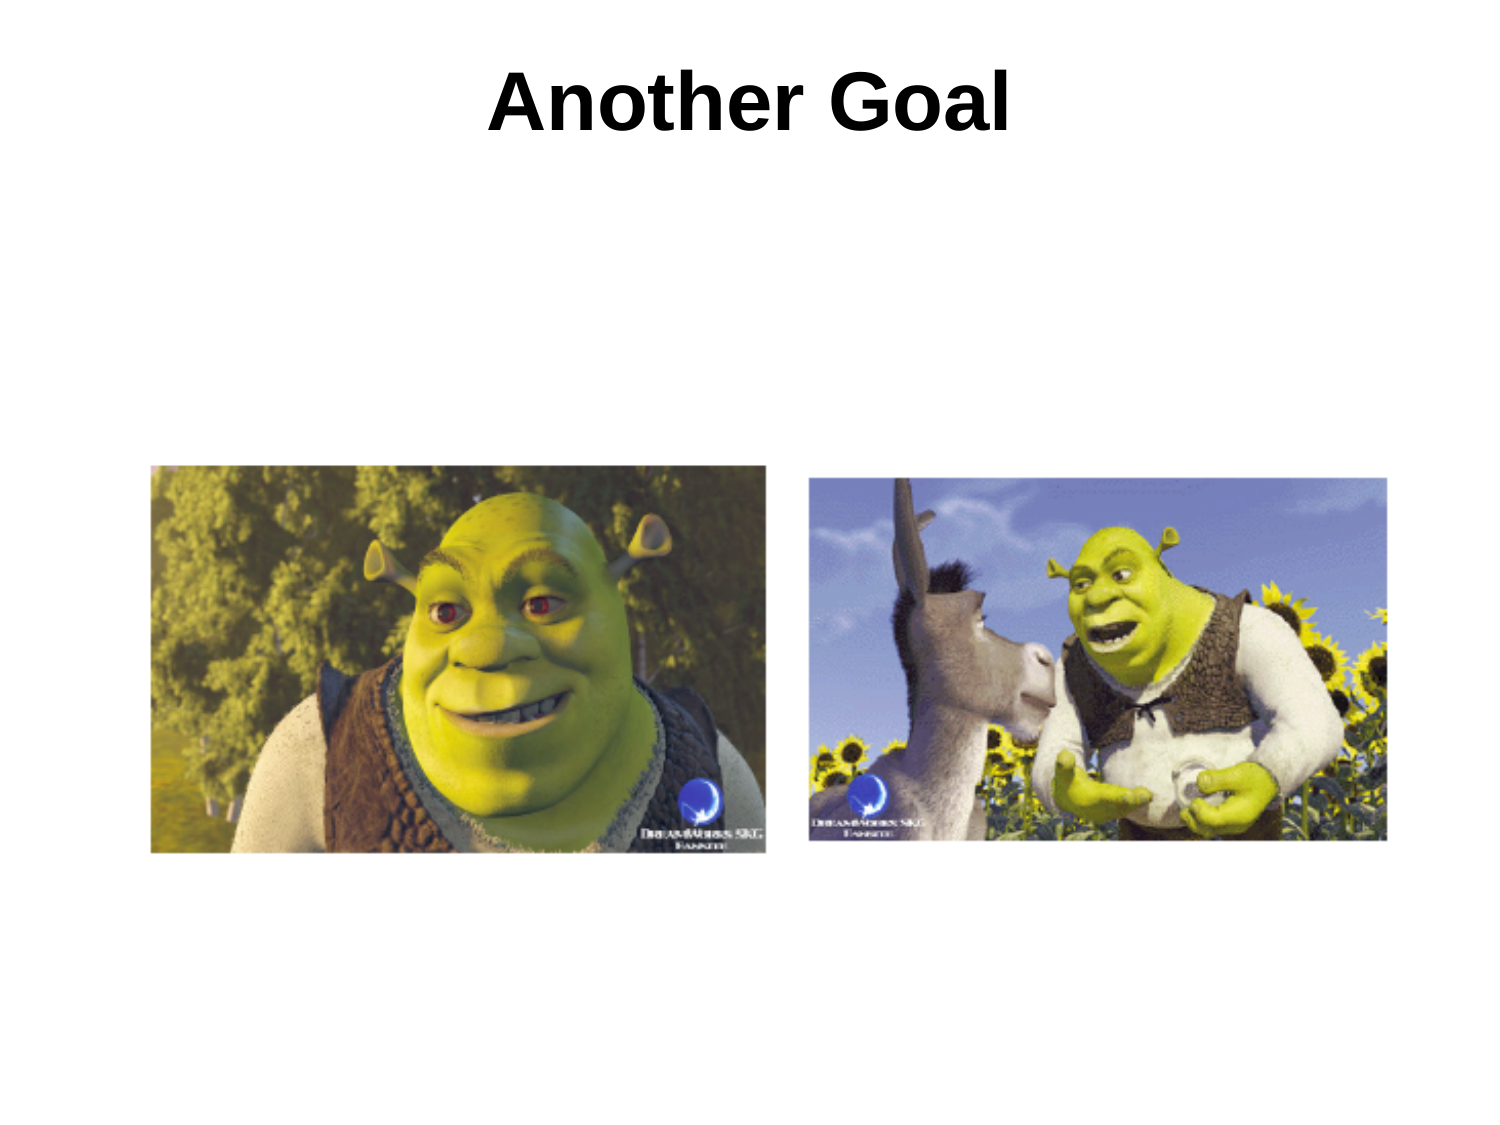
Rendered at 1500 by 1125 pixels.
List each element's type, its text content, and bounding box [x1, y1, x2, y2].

title Another Goal [75, 45, 1425, 150]
picture [137, 462, 1402, 908]
